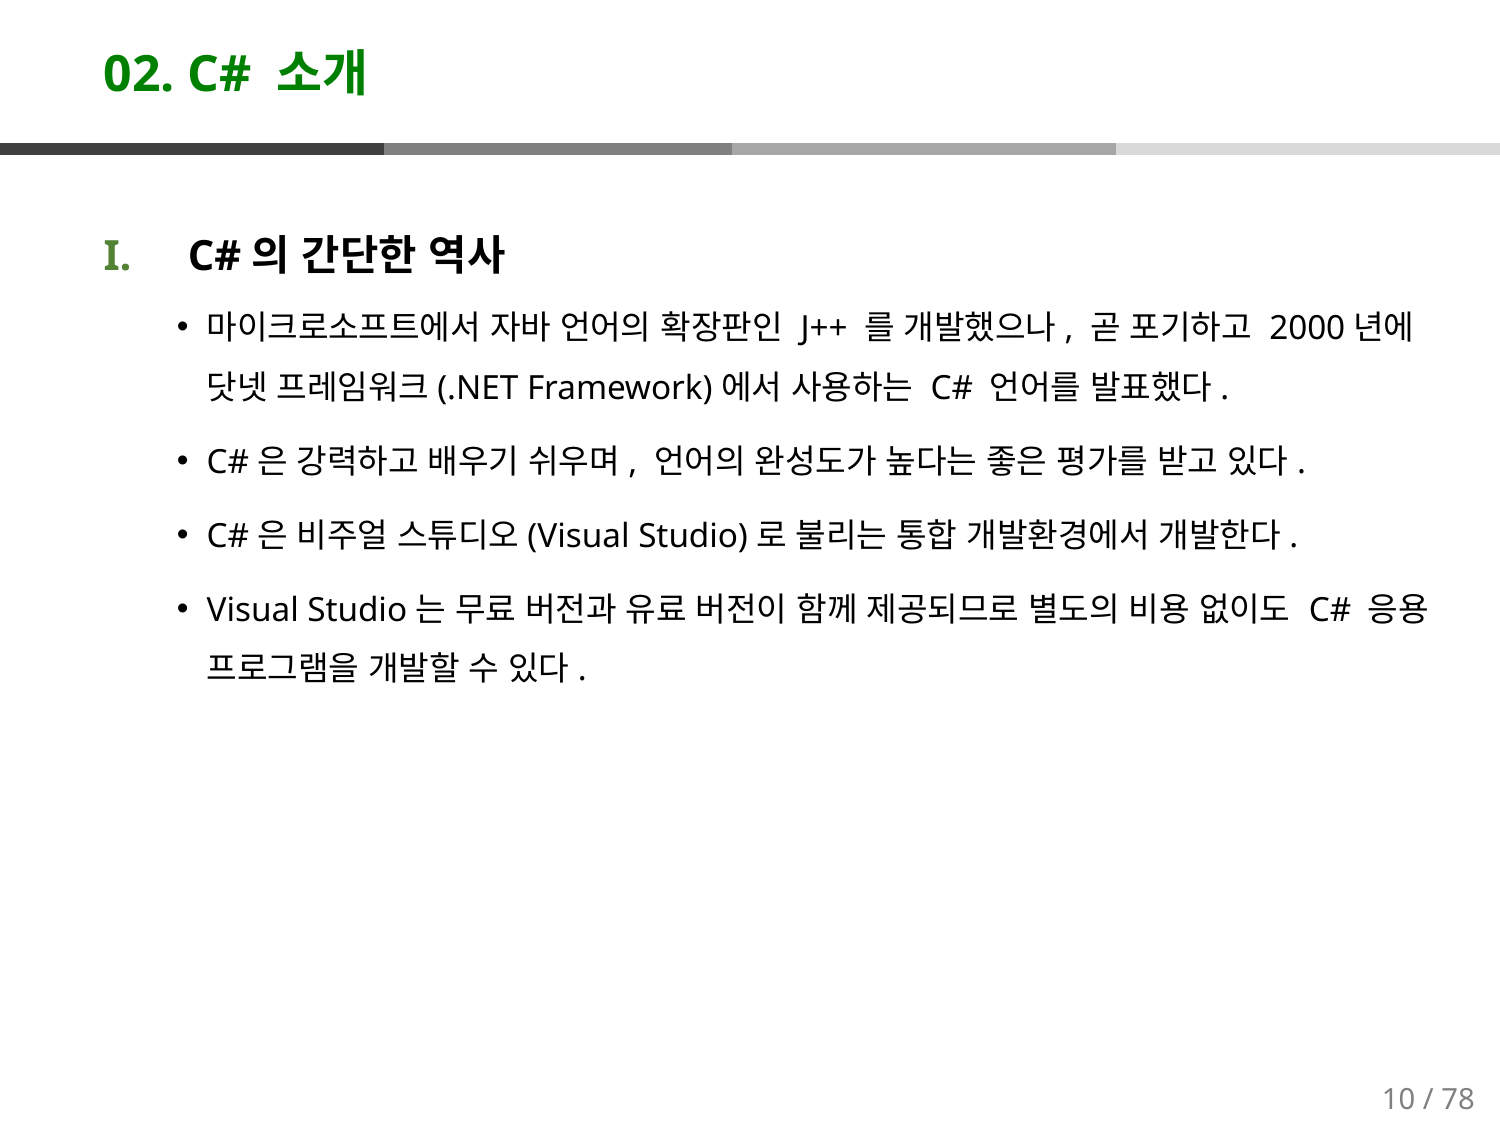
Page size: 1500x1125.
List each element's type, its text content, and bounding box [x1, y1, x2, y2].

list C#의 간단한 역사 마이크로소프트에서 자바 언어의 확장판인 J++ 를 개발했으나, 곧 포기하고 2000년에 닷넷 프레임워크(.NET Framework)에서 사용하는 C# 언어를 발표했다. C#은 강력하고 배우기 쉬우며, 언어의 완성도가 높다는 좋은 평가를 받고 있다. C#은 비주얼 스튜디오(Visual Studio)로 불리는 통합 개발환경에서 개발한다. Visual Studio는 무료 버전과 유료 버전이 함께 제공되므로 별도의 비용 없이도 C# 응용 프로그램을 개발할 수 있다. [88, 196, 1471, 1083]
title 02. C# 소개 [88, 30, 1400, 121]
